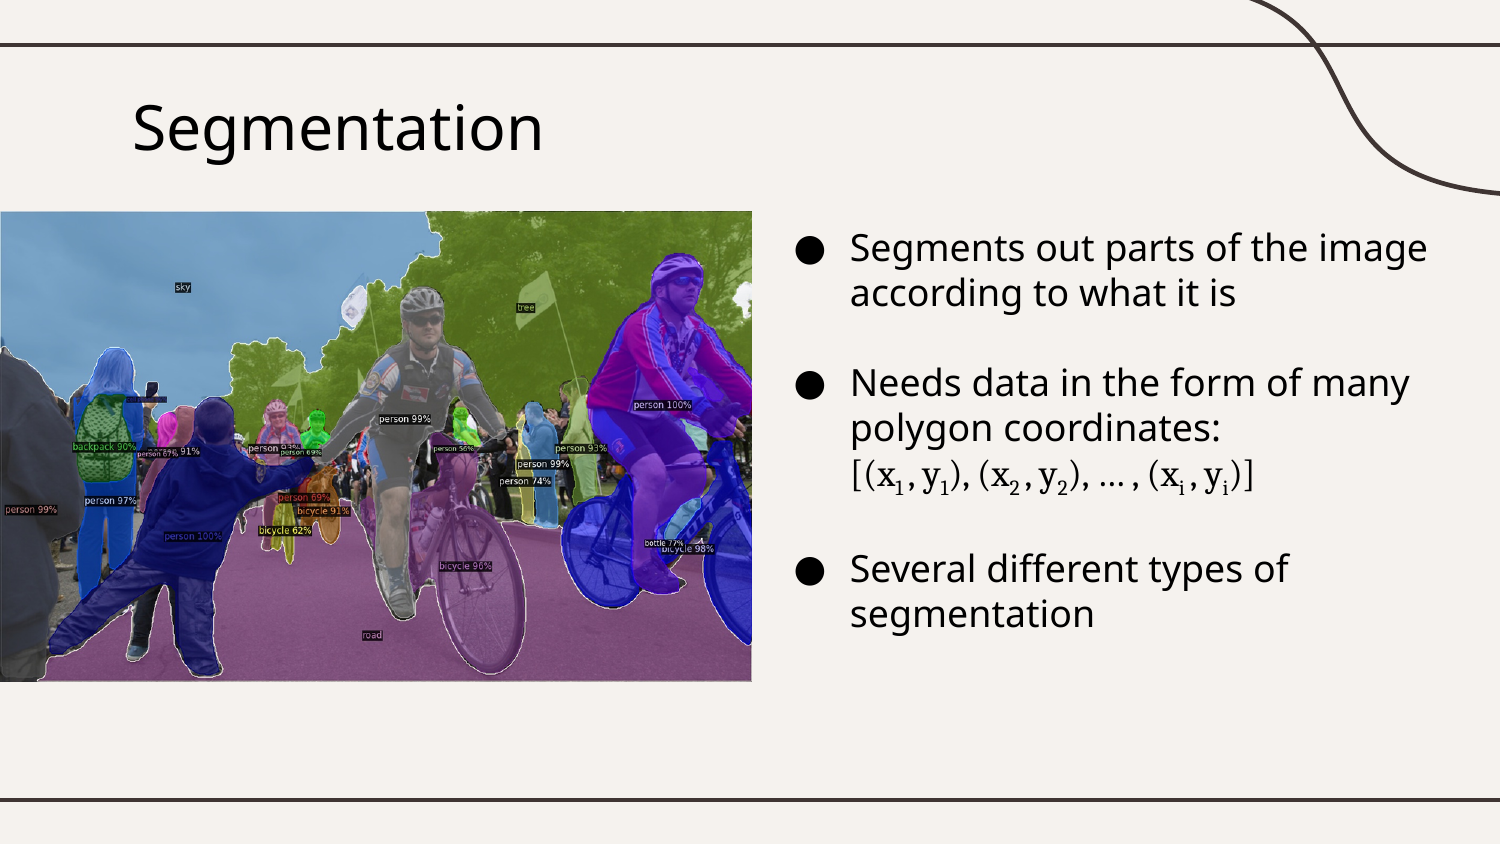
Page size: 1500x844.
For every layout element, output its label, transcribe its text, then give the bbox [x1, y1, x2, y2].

picture [0, 210, 752, 682]
list Segments out parts of the image according to what it is Needs data in the form of many polygon coordinates: [(x1 , y1), (x2 , y2), … , (xi , yi)] Several different types of segmentation [759, 208, 1486, 750]
title Segmentation [116, 72, 890, 167]
